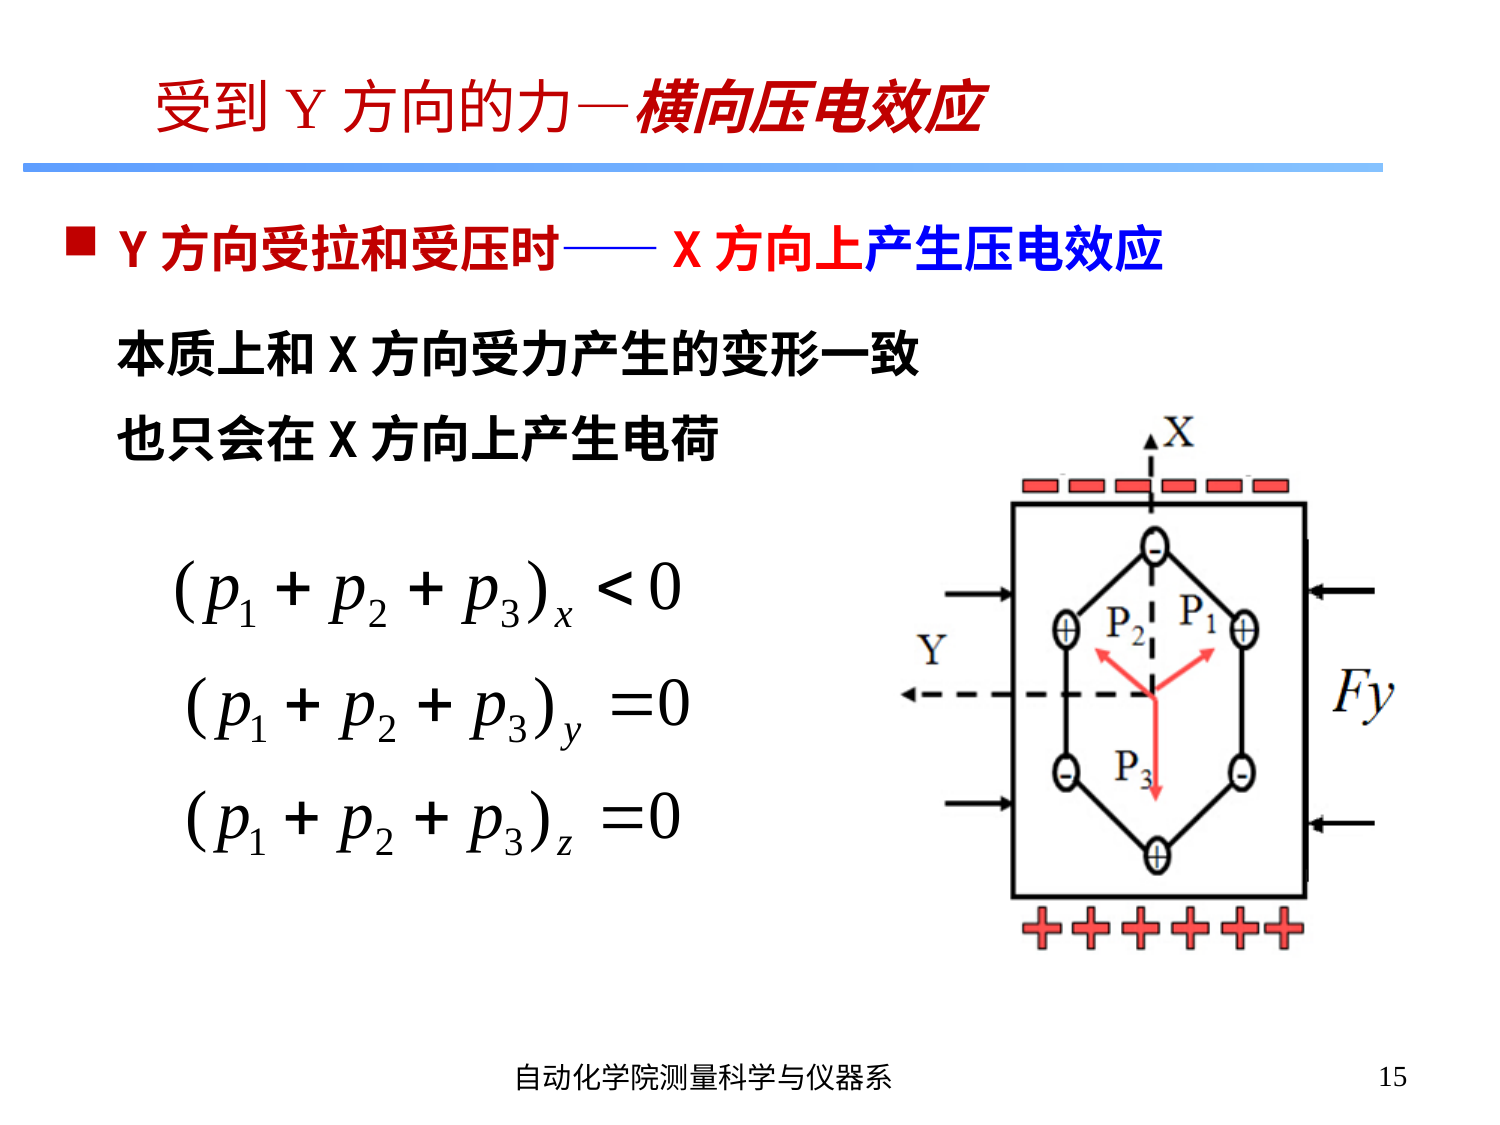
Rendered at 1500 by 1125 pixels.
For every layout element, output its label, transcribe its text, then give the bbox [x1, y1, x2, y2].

slide_number 15 [1359, 1049, 1423, 1125]
footer 自动化学院测量科学与仪器系 [466, 1051, 942, 1112]
text_box Y方向受拉和受压时——X方向上产生压电效应 [47, 209, 1180, 285]
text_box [175, 769, 693, 873]
picture [892, 394, 1397, 977]
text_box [163, 538, 694, 645]
title 受到Y方向的力—横向压电效应 [35, 46, 1102, 162]
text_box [175, 655, 705, 766]
text_box 本质上和X方向受力产生的变形一致 也只会在X方向上产生电荷 [101, 314, 935, 475]
text_box [21, 162, 1385, 174]
